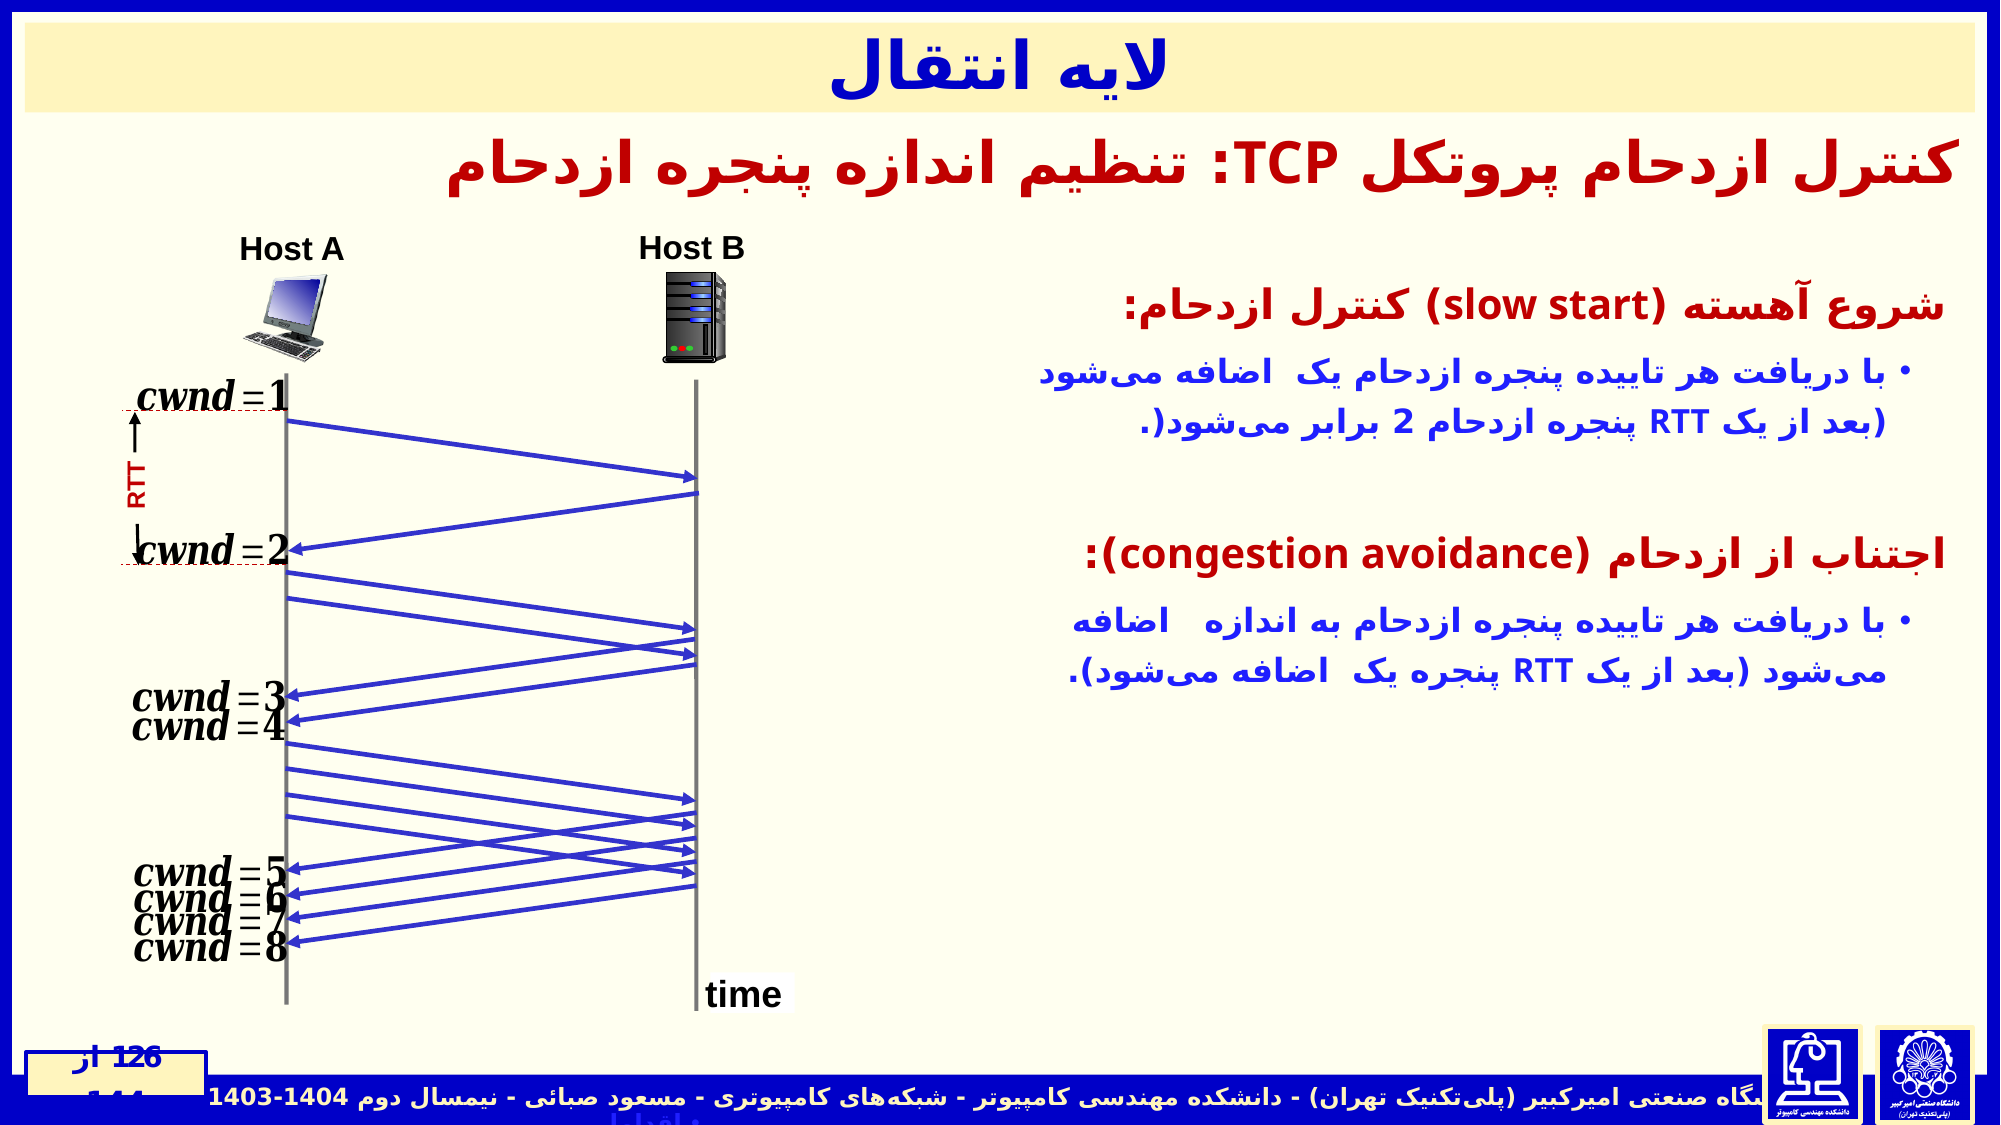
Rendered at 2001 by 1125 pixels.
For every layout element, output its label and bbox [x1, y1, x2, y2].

text_box [222, 219, 798, 1023]
text_box [0, 0, 2000, 1125]
text_box [112, 411, 158, 566]
